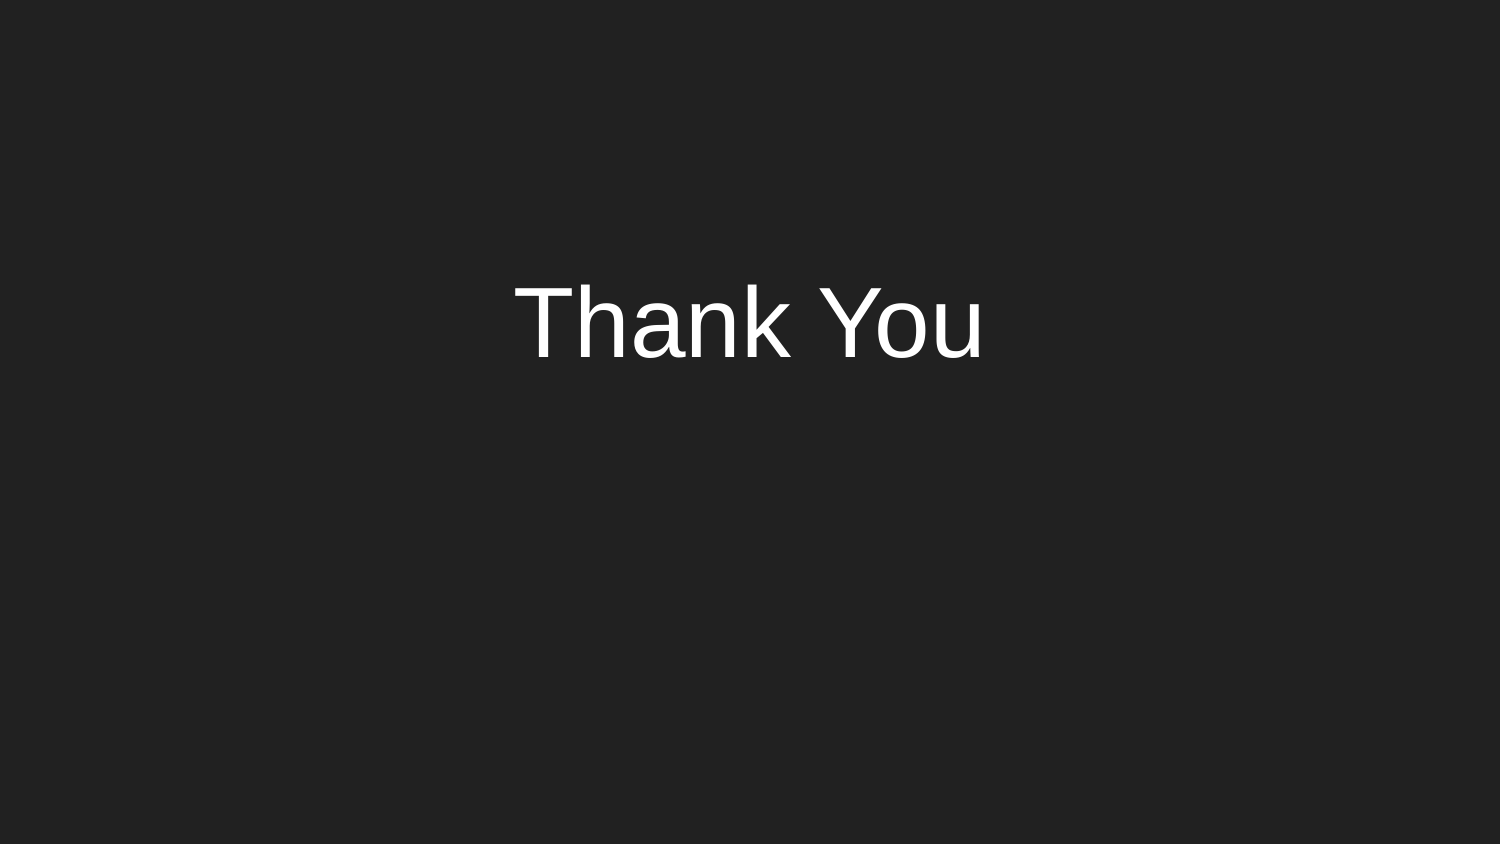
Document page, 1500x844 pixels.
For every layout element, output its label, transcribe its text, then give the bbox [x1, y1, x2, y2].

text_box Thank You [51, 156, 1449, 825]
